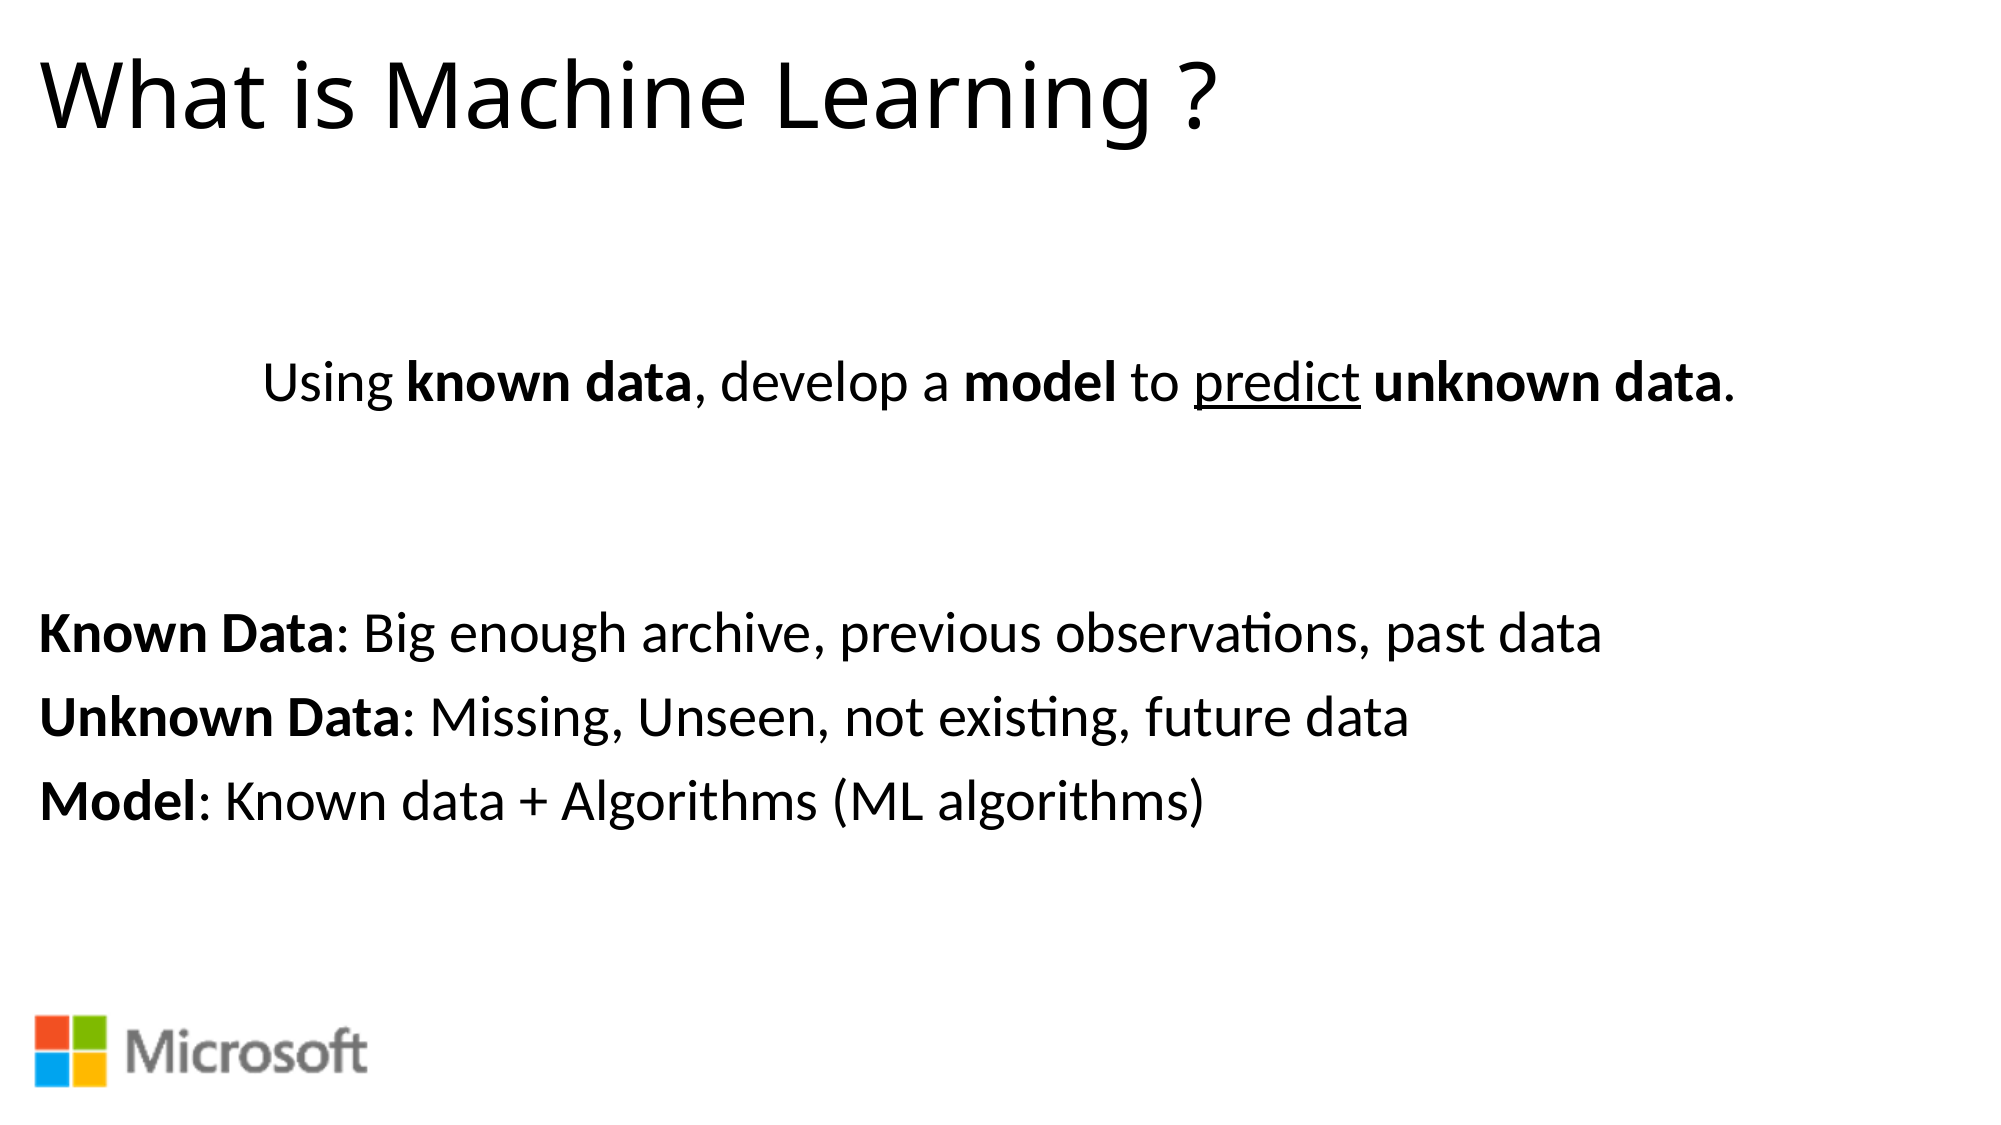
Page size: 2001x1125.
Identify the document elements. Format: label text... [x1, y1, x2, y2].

picture [24, 1004, 377, 1097]
list Using known data, develop a model to predict unknown data. Known Data: Big enough archive, previous observations, past data Unknown Data: Missing, Unseen, not existing, future data Model: Known data + Algorithms (ML algorithms) [24, 168, 1975, 1048]
title What is Machine Learning ? [24, 28, 1975, 168]
